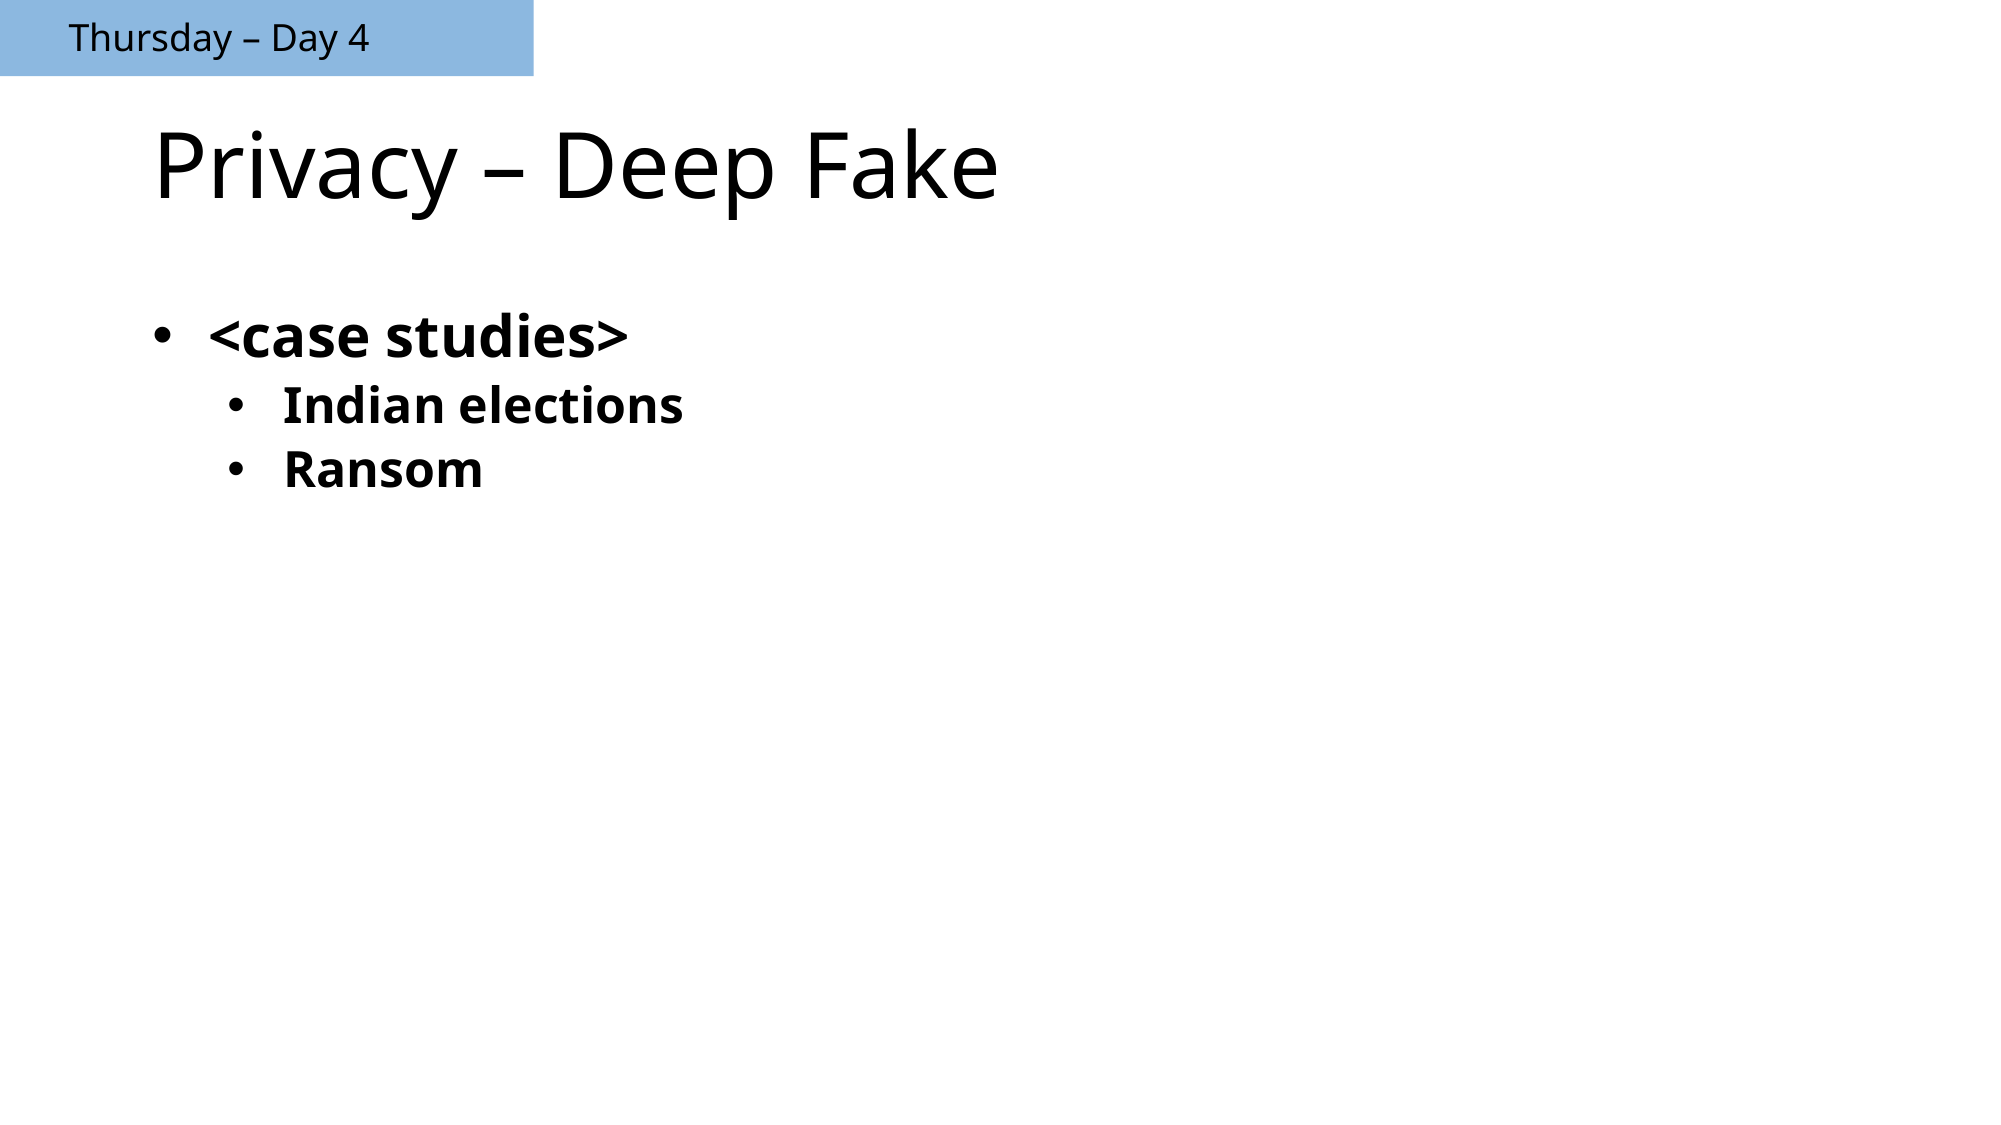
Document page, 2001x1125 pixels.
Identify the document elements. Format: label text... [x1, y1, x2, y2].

text_box Thursday – Day 4 [0, 0, 534, 77]
title Privacy – Deep Fake [137, 59, 1863, 278]
list <case studies> Indian elections Ransom [137, 299, 1863, 1014]
